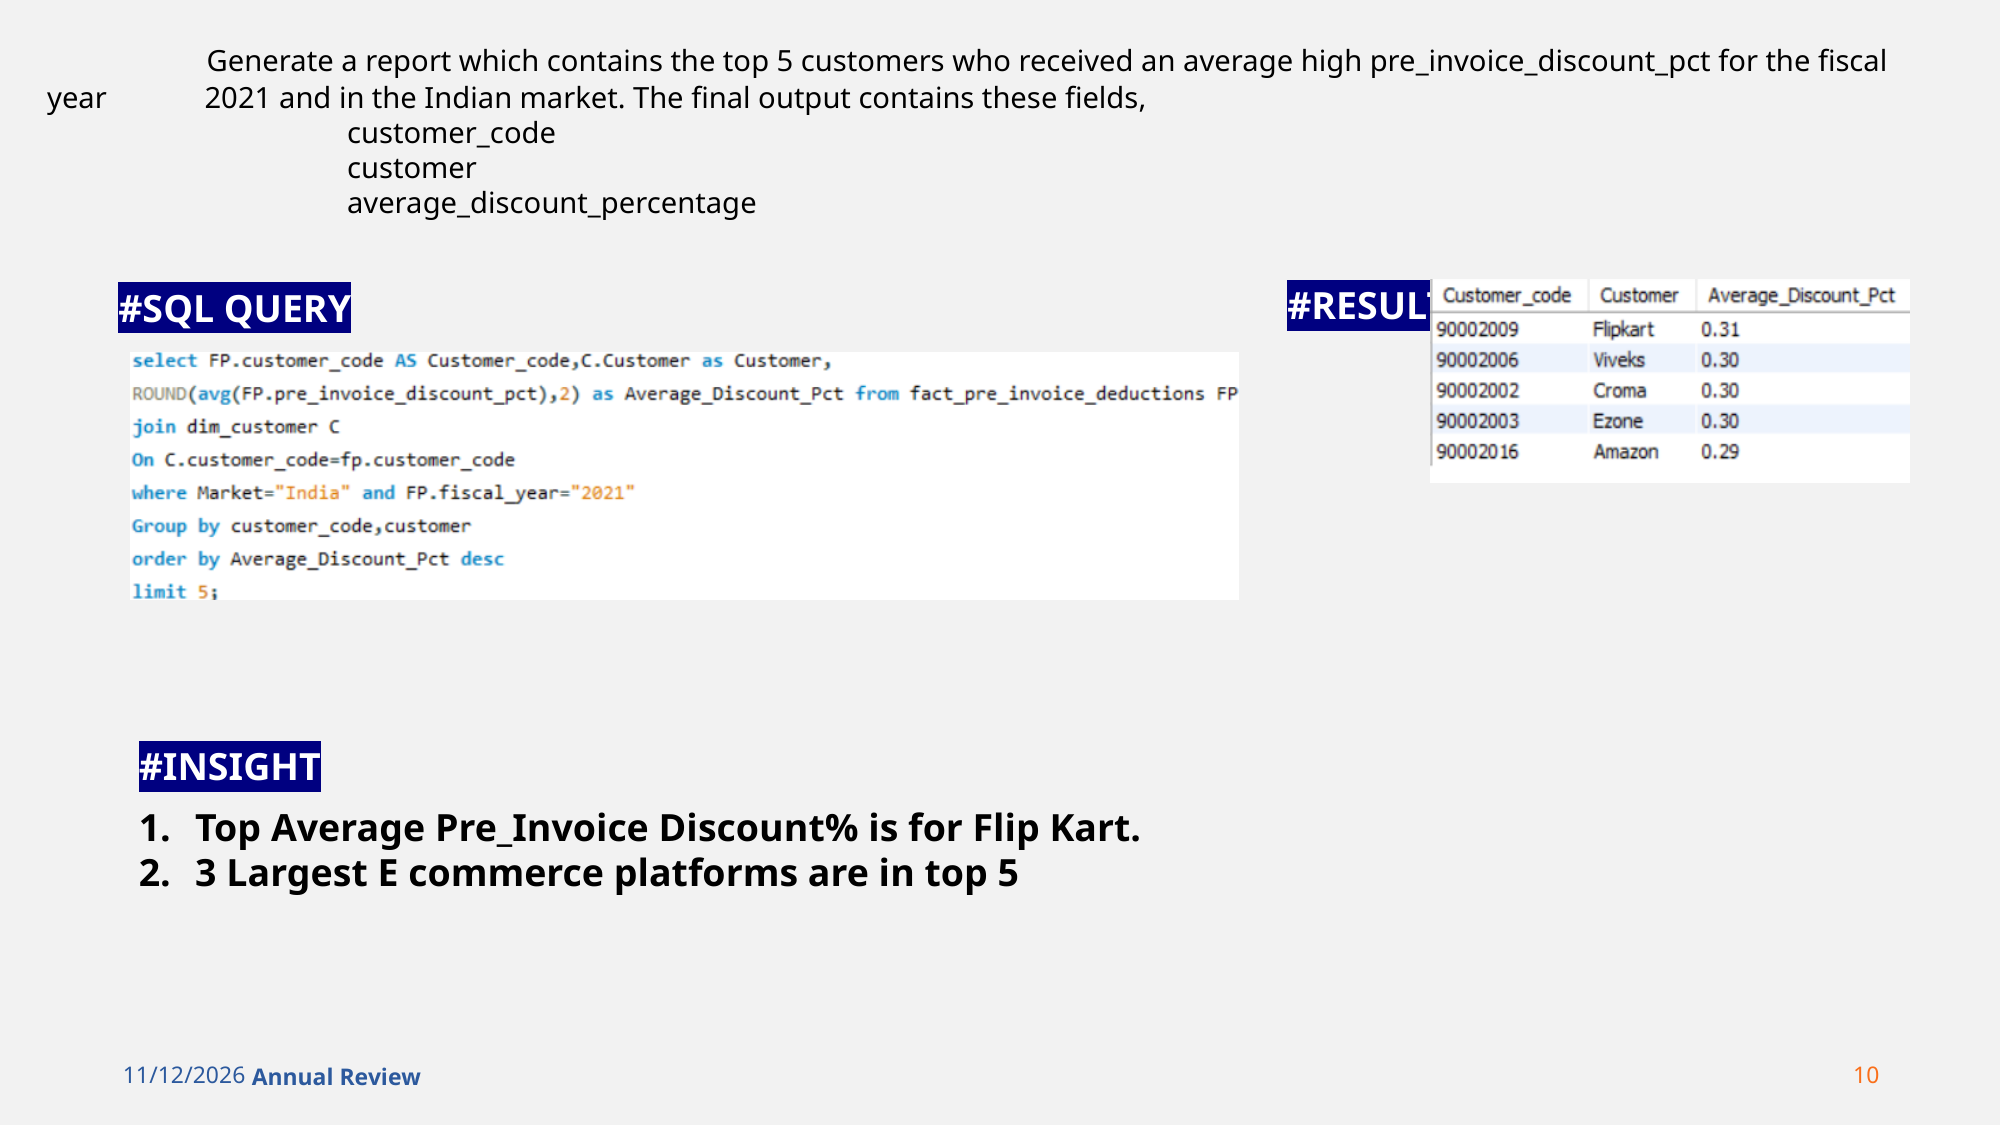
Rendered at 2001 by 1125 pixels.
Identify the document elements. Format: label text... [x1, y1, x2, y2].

text_box #RESULT [1272, 274, 2000, 335]
picture [130, 352, 1239, 600]
text_box #SQL QUERY [103, 277, 367, 337]
picture [1430, 279, 1910, 483]
text_box #INSIGHT [124, 736, 1239, 796]
text_box Generate a report which contains the top 5 customers who received an average high pre_invoice_discount_pct for the fiscal year 2021 and in the Indian market. The final output contains these fields, customer_code customer average_discount_percentage [32, 22, 1910, 677]
text_box Top Average Pre_Invoice Discount% is for Flip Kart. 3 Largest E commerce platforms are in top 5 [124, 796, 1629, 937]
